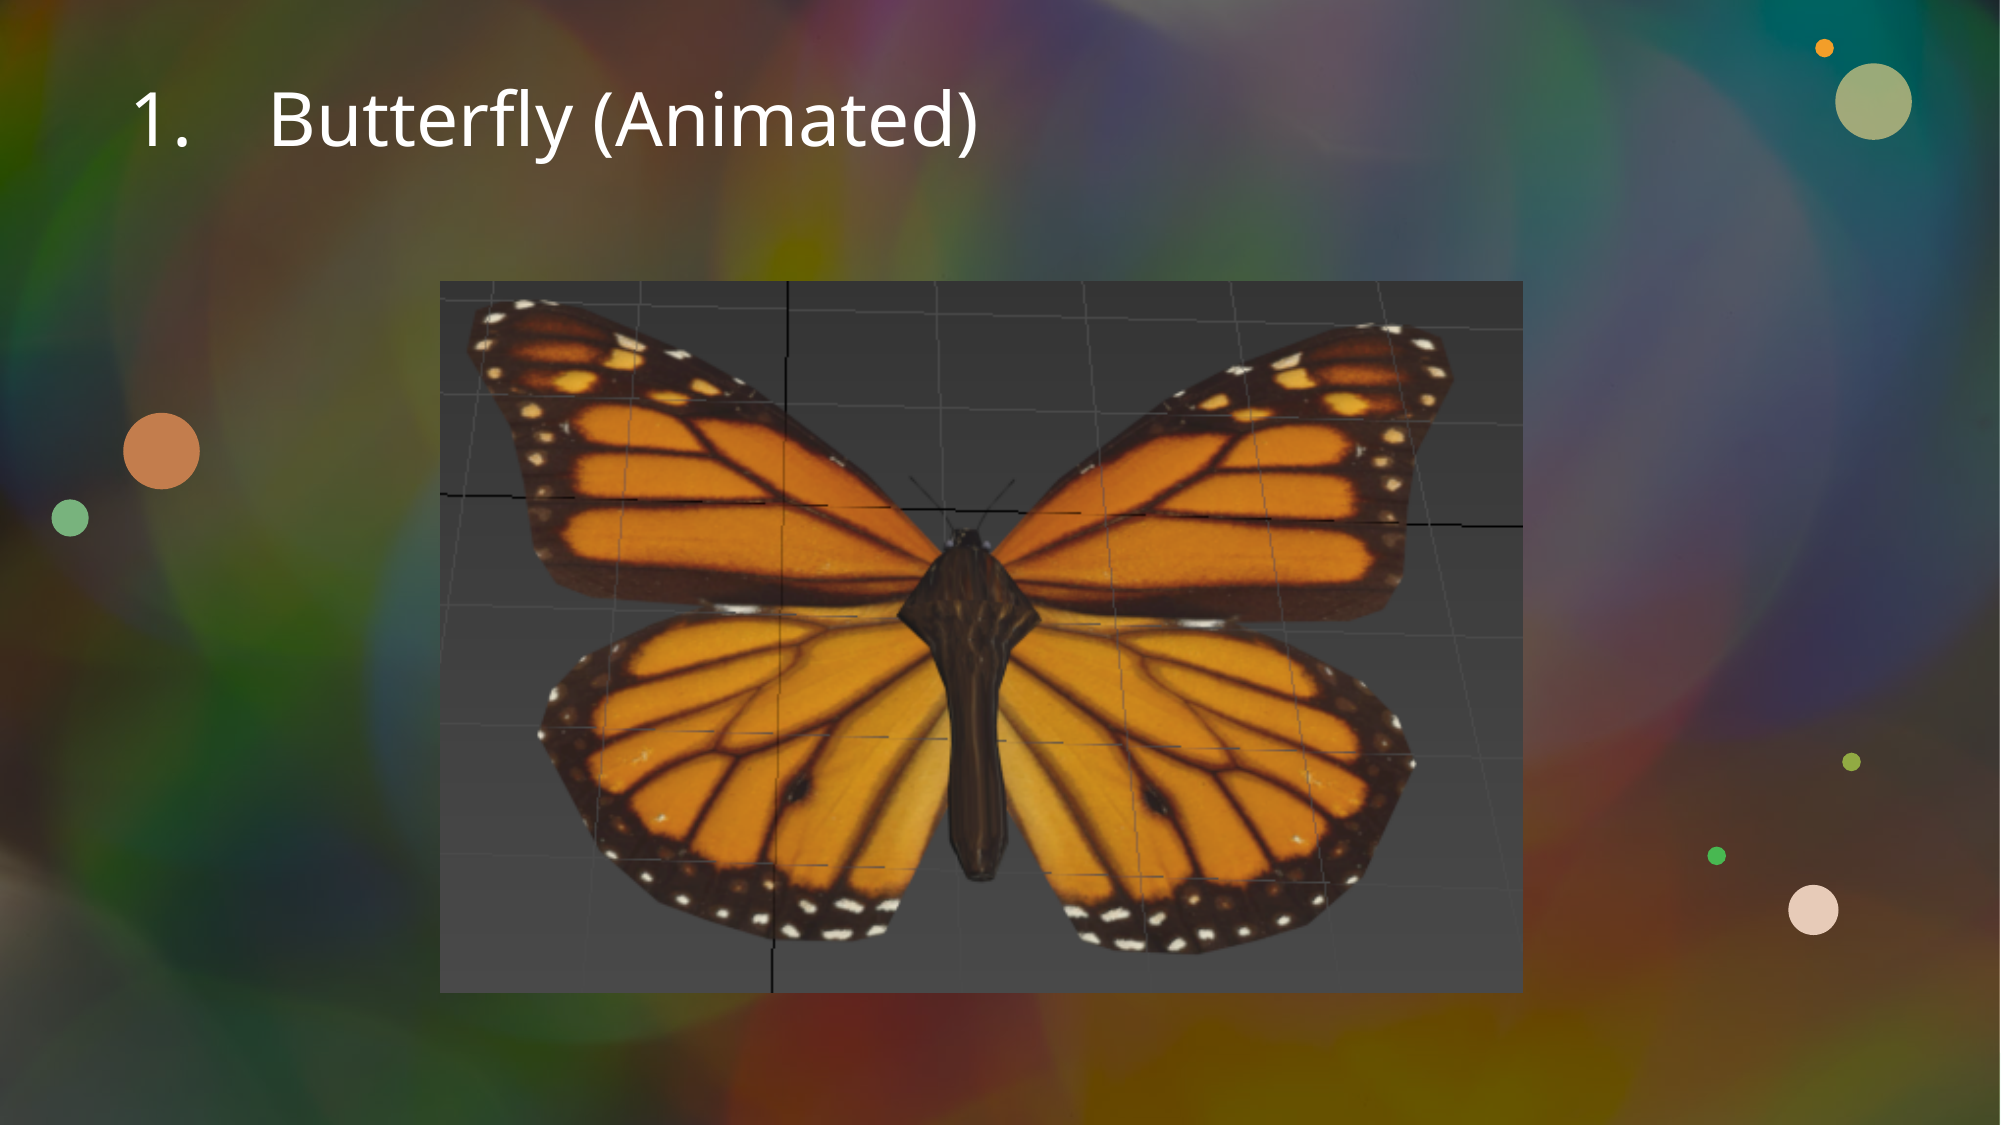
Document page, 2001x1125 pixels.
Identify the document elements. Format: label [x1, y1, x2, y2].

text_box [51, 38, 1912, 936]
picture [0, 0, 2000, 1125]
